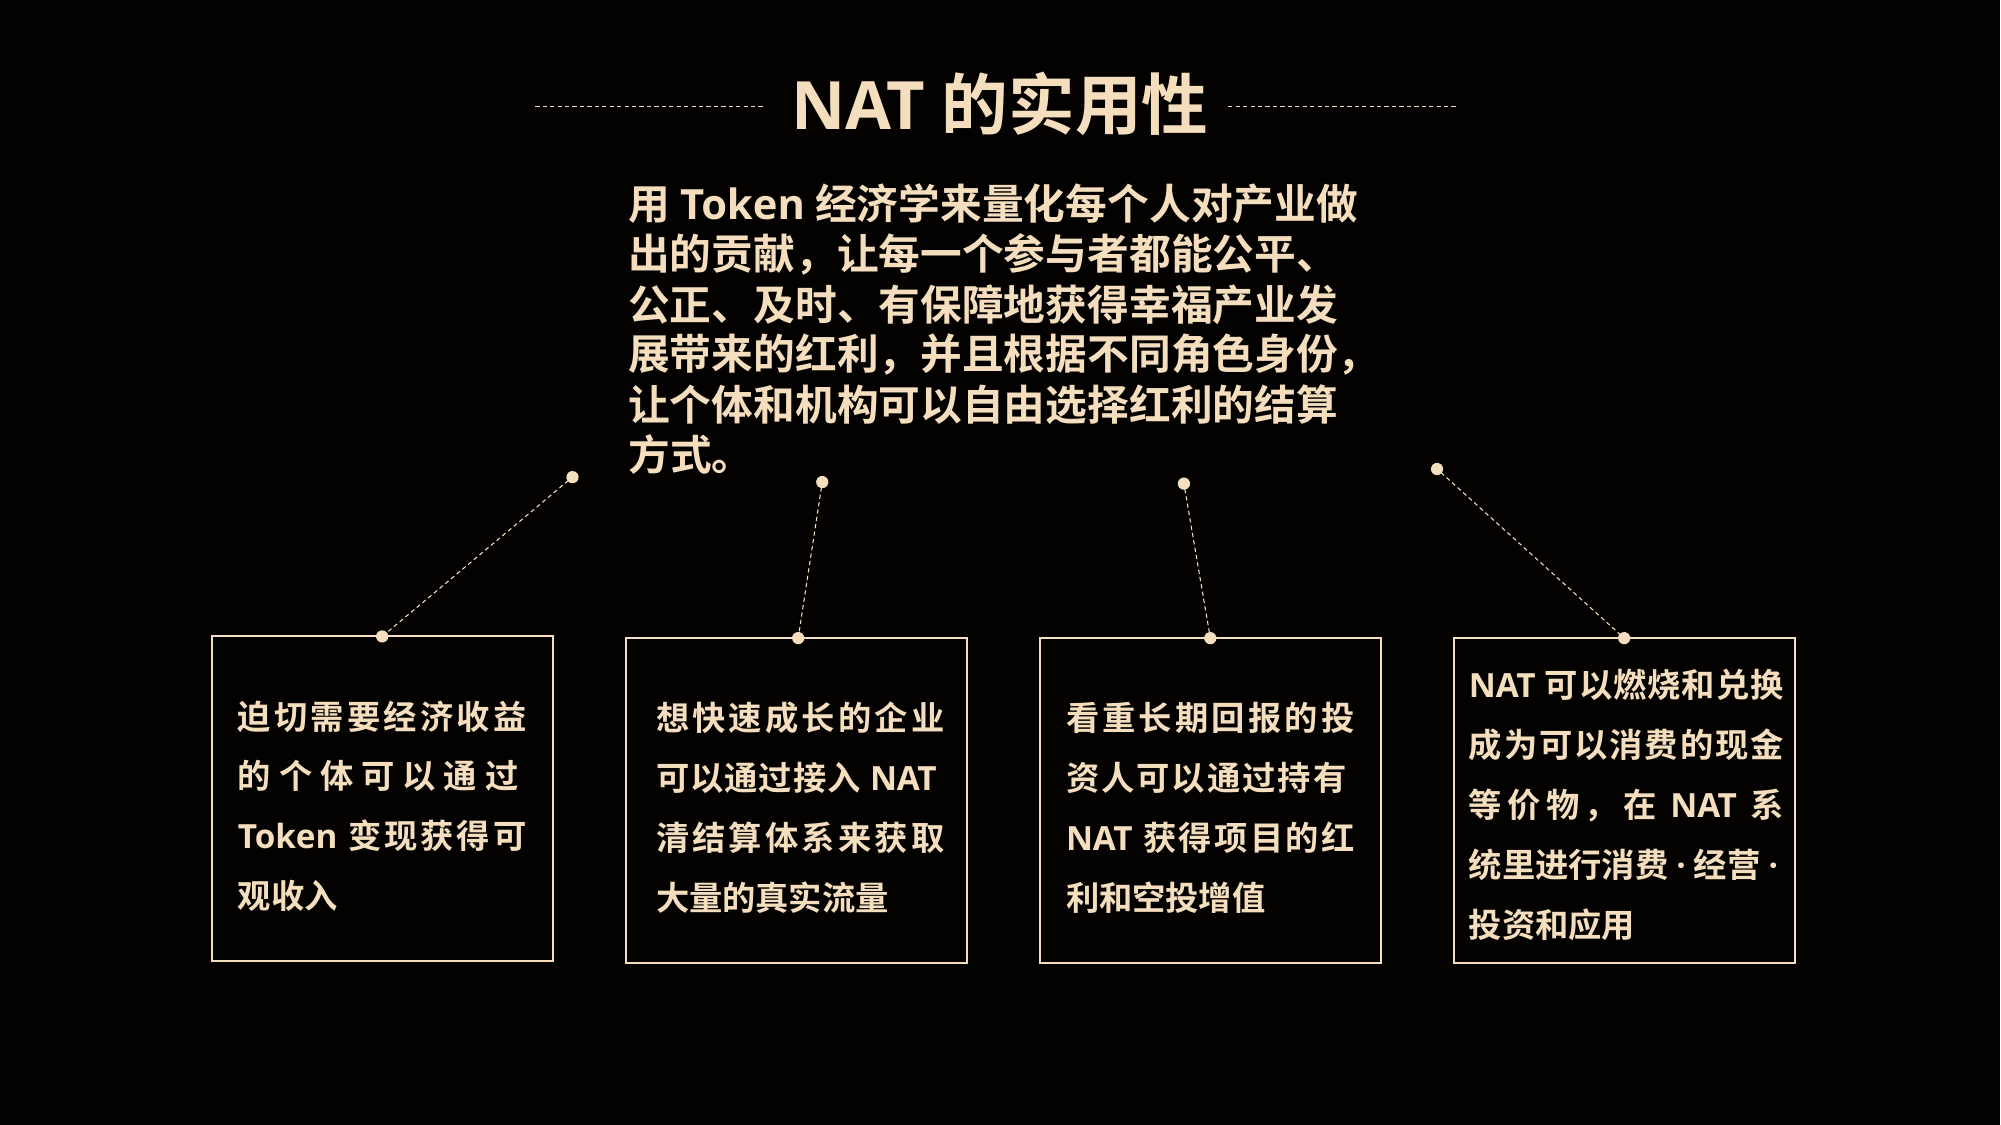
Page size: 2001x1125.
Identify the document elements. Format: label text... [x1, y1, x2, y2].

text_box NAT的实用性 [772, 55, 1227, 151]
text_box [211, 477, 573, 962]
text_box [1039, 483, 1381, 963]
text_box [626, 481, 968, 963]
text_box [1437, 469, 1795, 963]
text_box 用Token经济学来量化每个人对产业做出的贡献，让每一个参与者都能公平、公正、及时、有保障地获得幸福产业发展带来的红利，并且根据不同角色身份，让个体和机构可以自由选择红利的结算方式。 [613, 170, 1381, 486]
